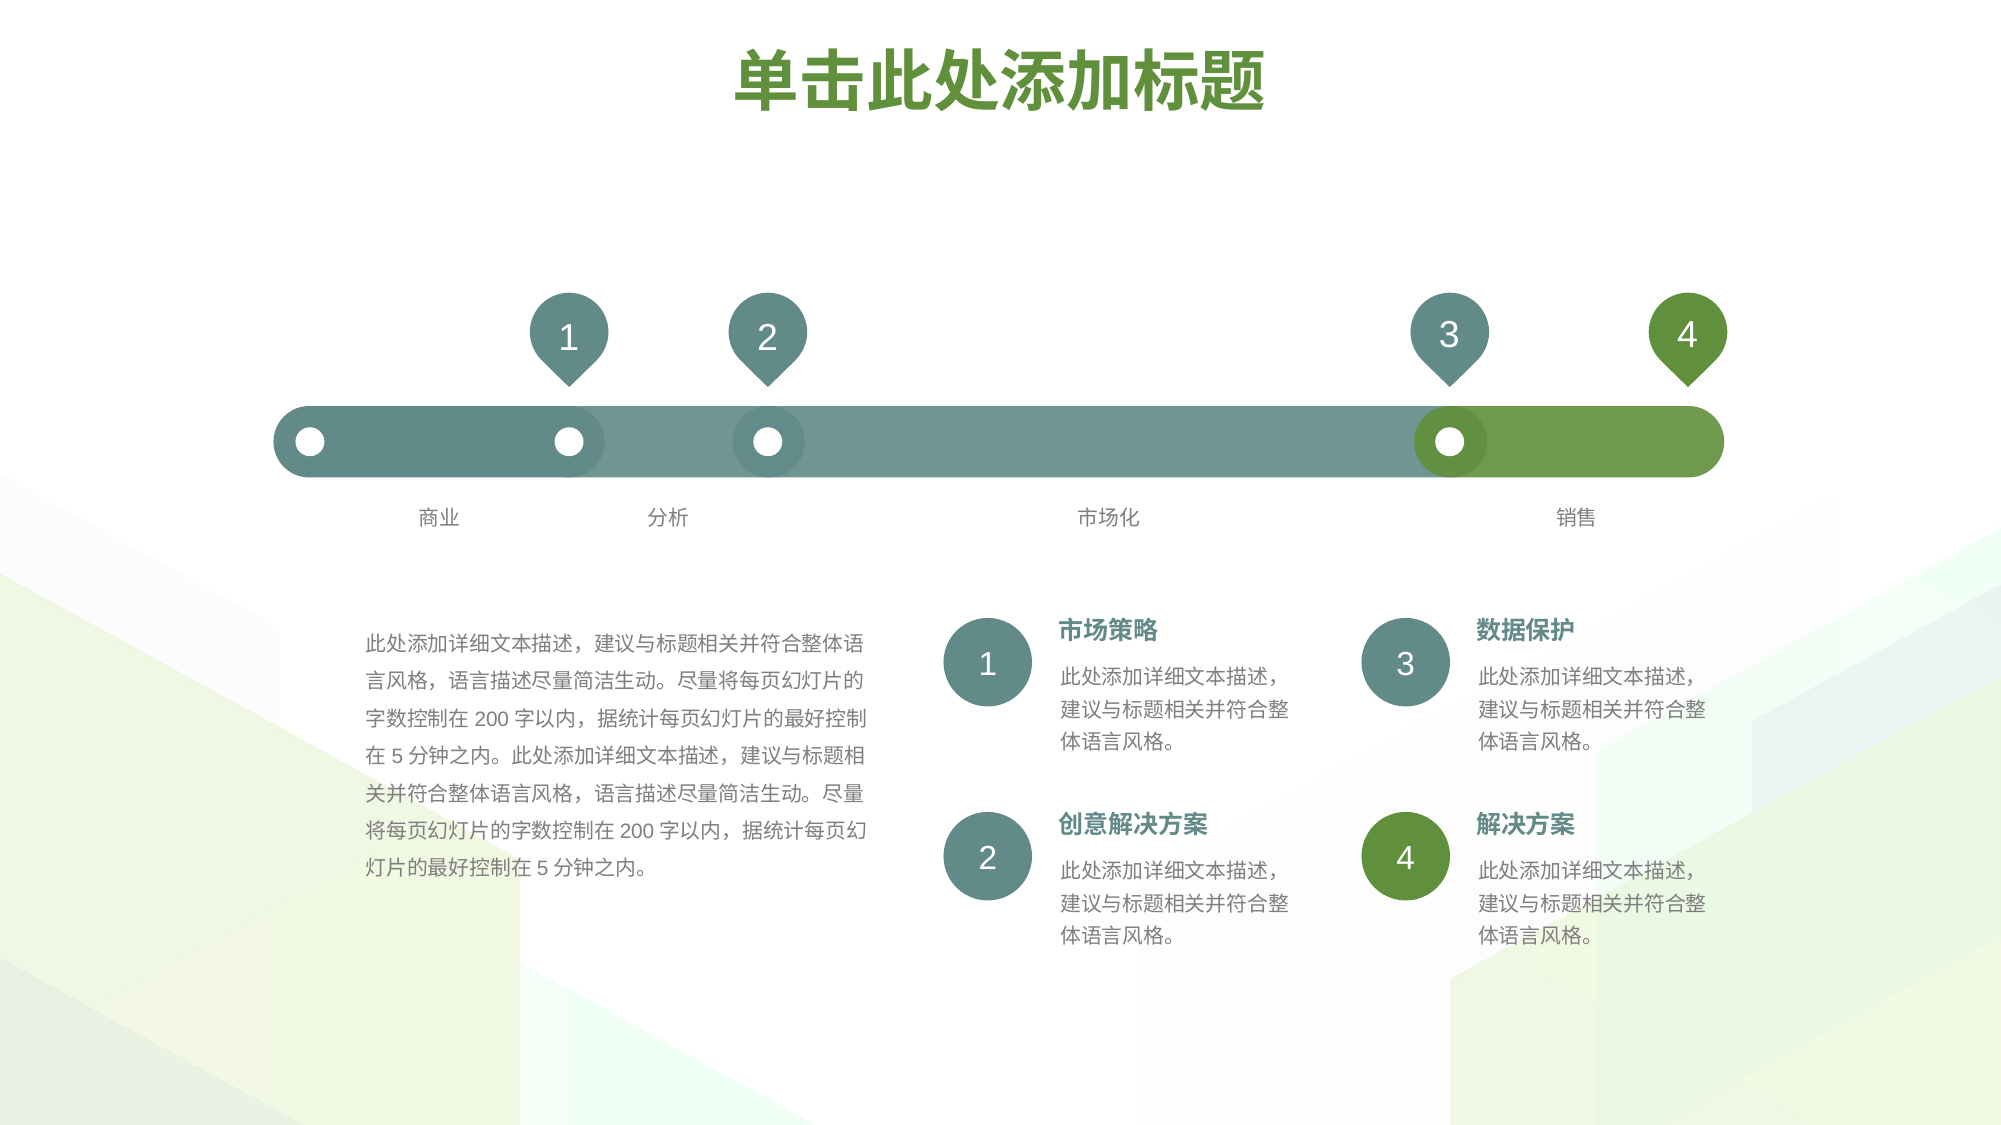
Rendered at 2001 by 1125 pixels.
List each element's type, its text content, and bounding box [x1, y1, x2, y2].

text_box 分析 [583, 507, 754, 540]
text_box 3 [1360, 616, 1452, 708]
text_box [1648, 292, 1728, 372]
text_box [273, 405, 533, 478]
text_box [533, 405, 732, 478]
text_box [732, 405, 1414, 478]
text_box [1410, 292, 1489, 372]
text_box 此处添加详细文本描述，建议与标题相关并符合整体语言风格，语言描述尽量简洁生动。尽量将每页幻灯片的字数控制在200字以内，据统计每页幻灯片的最好控制在5分钟之内。此处添加详细文本描述，建议与标题相关并符合整体语言风格，语言描述尽量简洁生动。尽量将每页幻灯片的字数控制在200字以内，据统计每页幻灯片的最好控制在5分钟之内。 [365, 617, 869, 969]
text_box 市场化 [782, 507, 1436, 540]
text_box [728, 292, 808, 372]
text_box 4 [1360, 810, 1452, 902]
text_box 创意解决方案 [1058, 811, 1291, 858]
text_box 此处添加详细文本描述，建议与标题相关并符合整体语言风格。 [1478, 850, 1710, 904]
text_box 数据保护 [1476, 617, 1709, 664]
text_box 此处添加详细文本描述，建议与标题相关并符合整体语言风格。 [1478, 656, 1710, 710]
text_box 此处添加详细文本描述，建议与标题相关并符合整体语言风格。 [1060, 850, 1292, 904]
text_box 商业 [324, 507, 555, 540]
picture [0, 0, 2001, 1125]
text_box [1414, 405, 1725, 478]
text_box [529, 292, 609, 372]
text_box 解决方案 [1476, 811, 1709, 858]
title 单击此处添加标题 [137, 39, 1863, 130]
text_box 1 [942, 616, 1034, 708]
text_box 销售 [1464, 507, 1690, 540]
text_box 此处添加详细文本描述，建议与标题相关并符合整体语言风格。 [1060, 656, 1292, 710]
text_box 2 [942, 810, 1034, 902]
text_box 市场策略 [1058, 617, 1291, 664]
